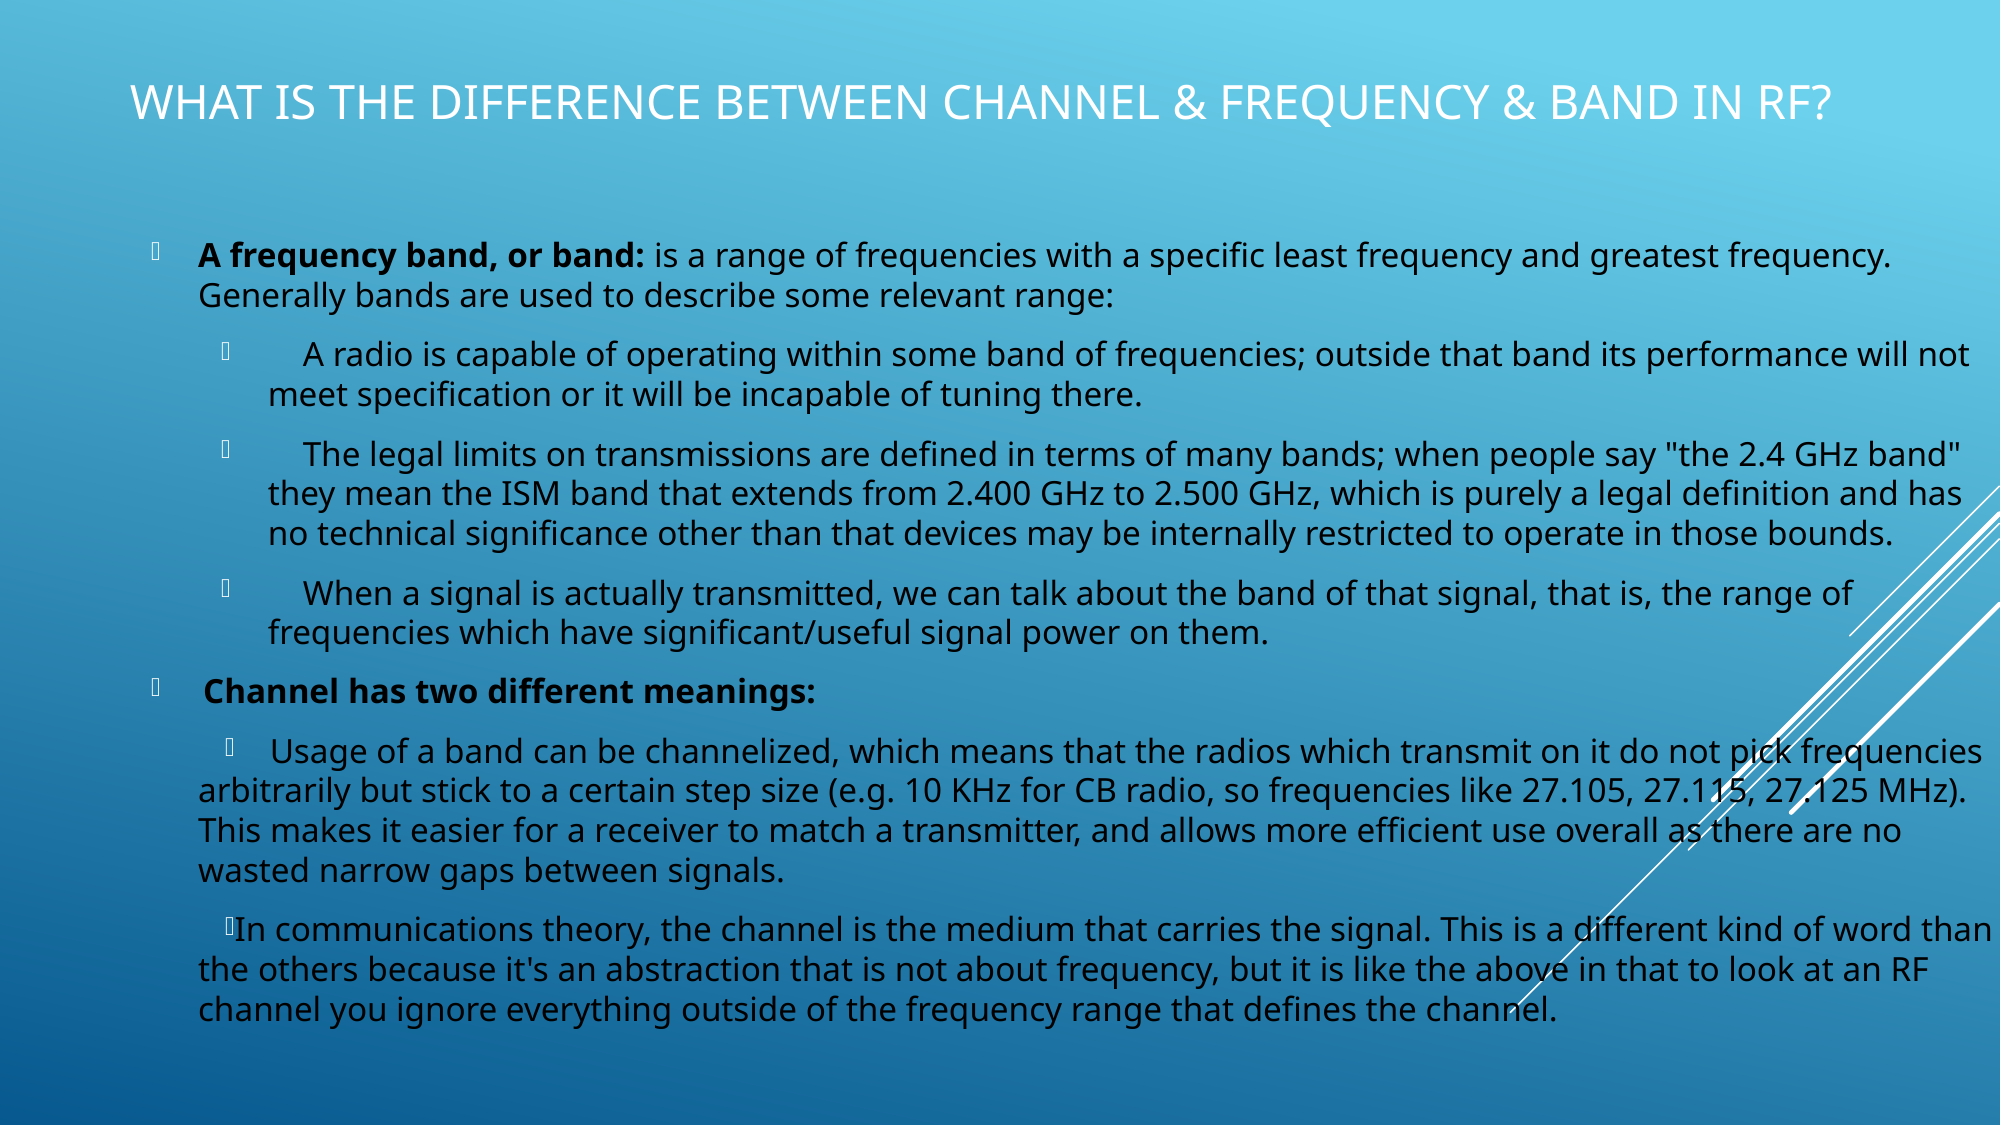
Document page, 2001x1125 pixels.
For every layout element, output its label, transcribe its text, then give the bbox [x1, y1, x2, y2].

list A frequency band, or band: is a range of frequencies with a specific least frequency and greatest frequency. Generally bands are used to describe some relevant range: A radio is capable of operating within some band of frequencies; outside that band its performance will not meet specification or it will be incapable of tuning there. The legal limits on transmissions are defined in terms of many bands; when people say "the 2.4 GHz band" they mean the ISM band that extends from 2.400 GHz to 2.500 GHz, which is purely a legal definition and has no technical significance other than that devices may be internally restricted to operate in those bounds. When a signal is actually transmitted, we can talk about the band of that signal, that is, the range of frequencies which have significant/useful signal power on them. Channel has two different meanings: Usage of a band can be channelized, which means that the radios which transmit on it do not pick frequencies arbitrarily but stick to a certain step size (e.g. 10 KHz for CB radio, so frequencies like 27.105, 27.115, 27.125 MHz). This makes it easier for a receiver to match a transmitter, and allows more efficient use overall as there are no wasted narrow gaps between signals. In communications theory, the channel is the medium that carries the signal. This is a different kind of word than the others because it's an abstraction that is not about frequency, but it is like the above in that to look at an RF channel you ignore everything outside of the frequency range that defines the channel. [136, 137, 2000, 1125]
title What is the difference between channel & frequency & band in RF? [114, 37, 1886, 163]
